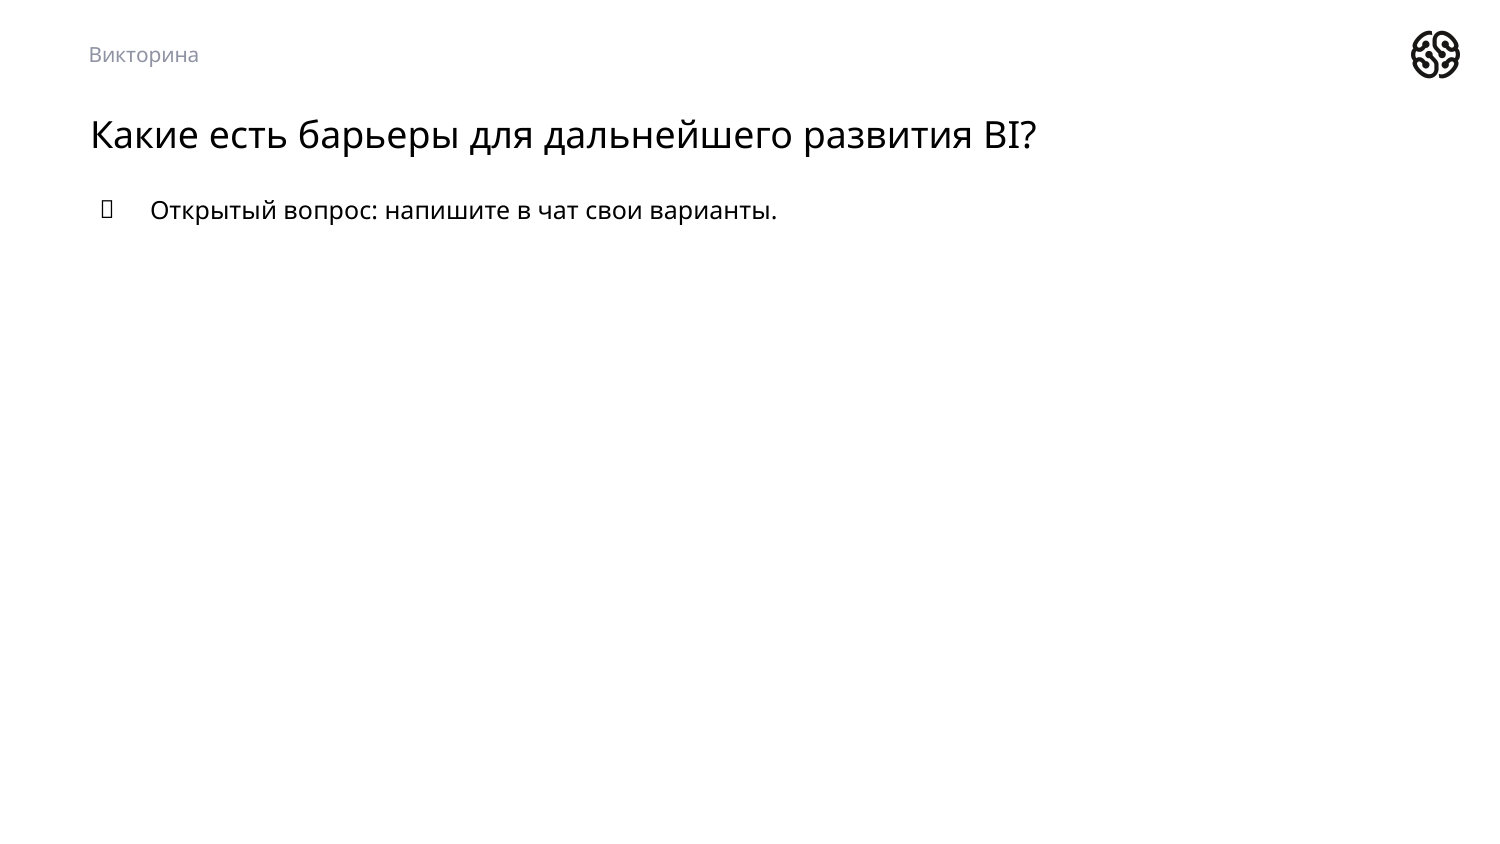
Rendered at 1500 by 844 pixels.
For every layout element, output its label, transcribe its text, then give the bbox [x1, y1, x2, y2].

picture [1413, 30, 1460, 79]
subtitle Викторина [88, 24, 1066, 84]
subtitle Открытый вопрос: напишите в чат свои варианты. [88, 0, 1412, 452]
